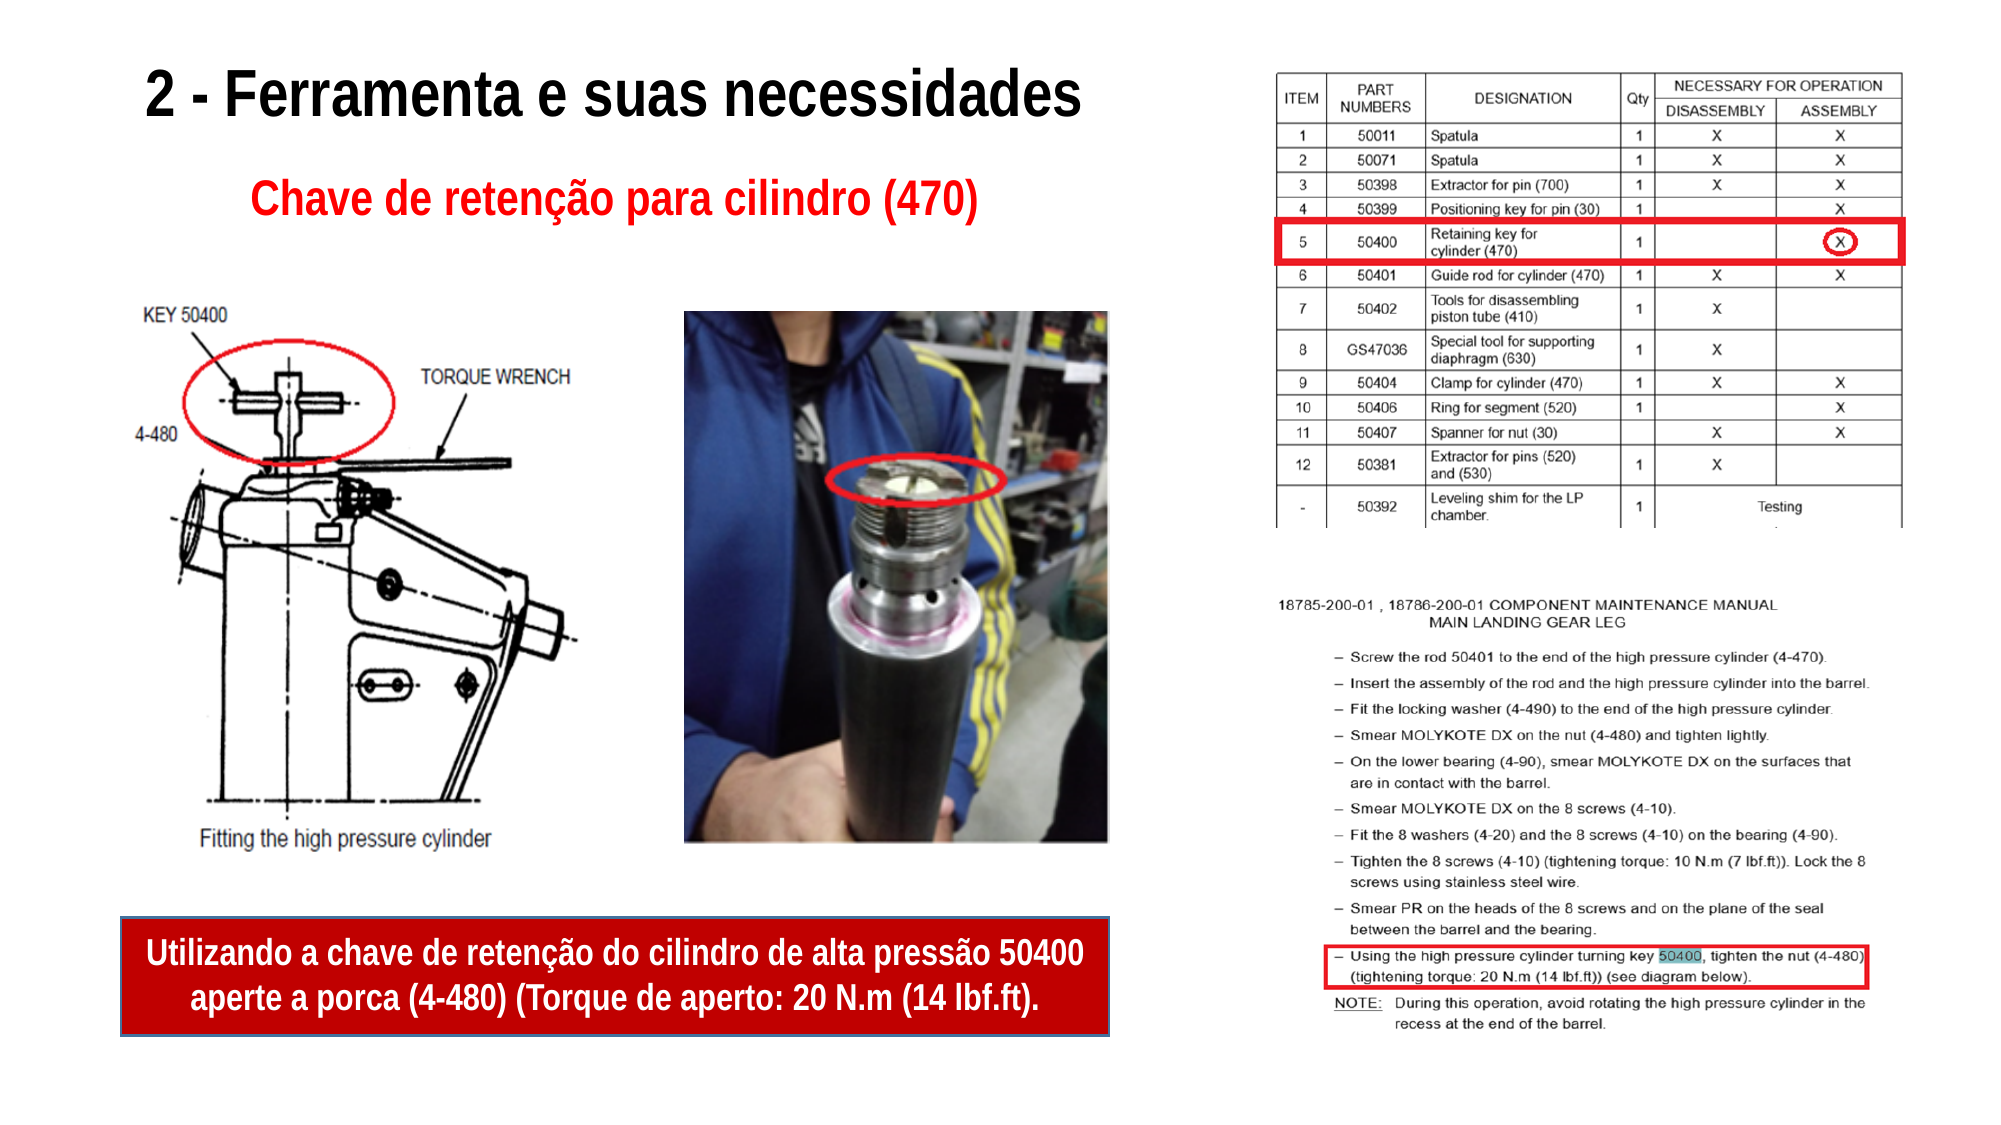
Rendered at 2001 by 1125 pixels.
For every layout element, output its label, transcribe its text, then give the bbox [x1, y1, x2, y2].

picture [120, 292, 593, 862]
text_box [120, 916, 1110, 1037]
text_box Chave de retenção para cilindro (470) [222, 158, 1009, 233]
picture [1273, 72, 1907, 528]
picture [684, 311, 1110, 846]
text_box 2 - Ferramenta e suas necessidades [130, 42, 1100, 137]
picture [1273, 597, 1883, 1036]
text_box Utilizando a chave de retenção do cilindro de alta pressão 50400 aperte a porca (4-480) (Torque de aperto: 20 N.m (14 lbf.ft). [121, 920, 1110, 1026]
